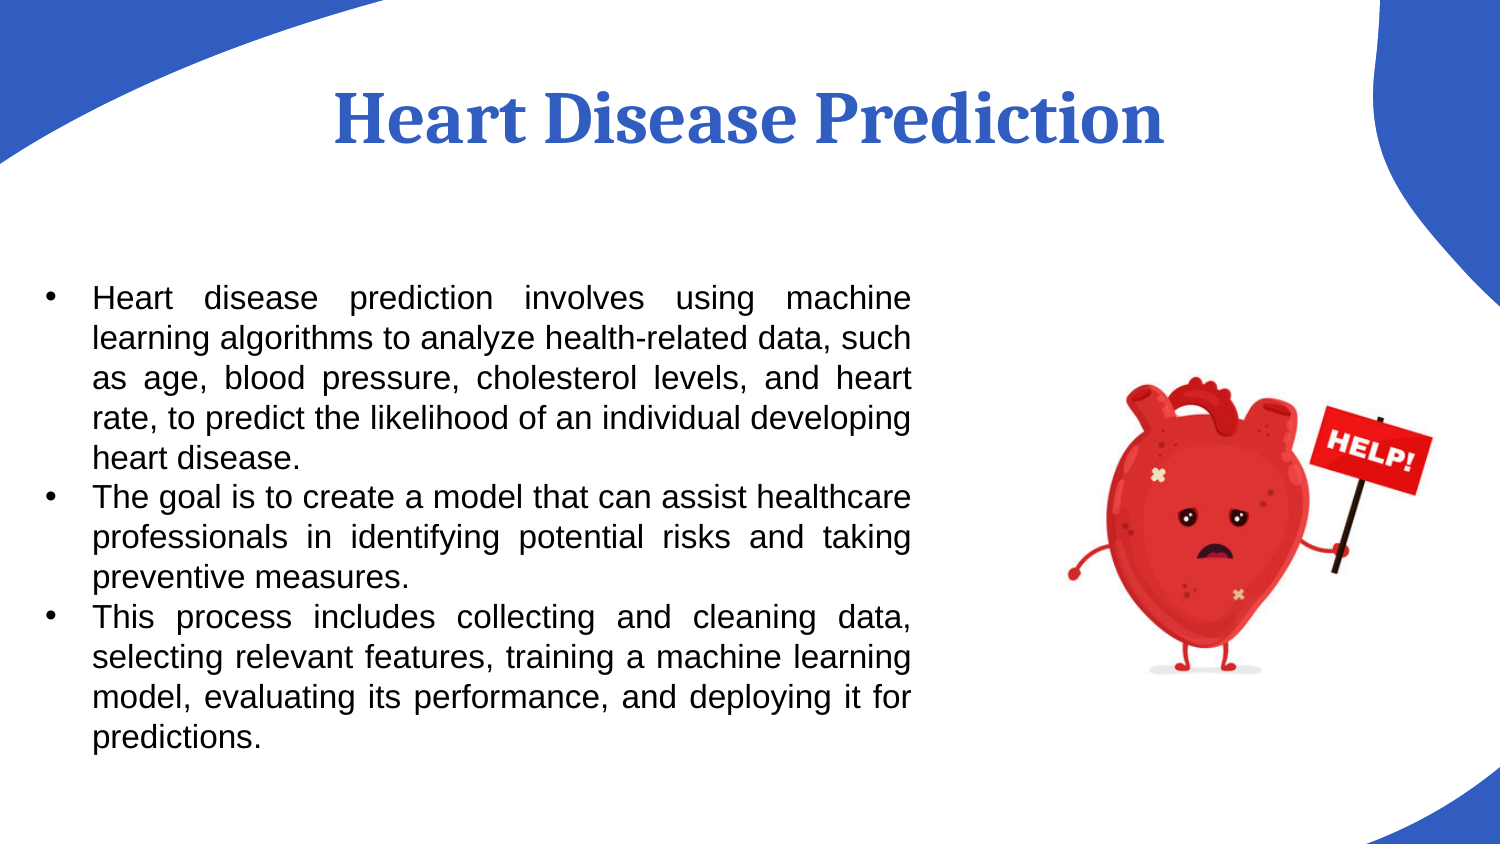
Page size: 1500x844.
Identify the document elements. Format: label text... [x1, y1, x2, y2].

picture [1020, 312, 1468, 711]
text_box Heart disease prediction involves using machine learning algorithms to analyze health-related data, such as age, blood pressure, cholesterol levels, and heart rate, to predict the likelihood of an individual developing heart disease. The goal is to create a model that can assist healthcare professionals in identifying potential risks and taking preventive measures. This process includes collecting and cleaning data, selecting relevant features, training a machine learning model, evaluating its performance, and deploying it for predictions. [30, 228, 928, 763]
title Heart Disease Prediction [301, 53, 1199, 148]
